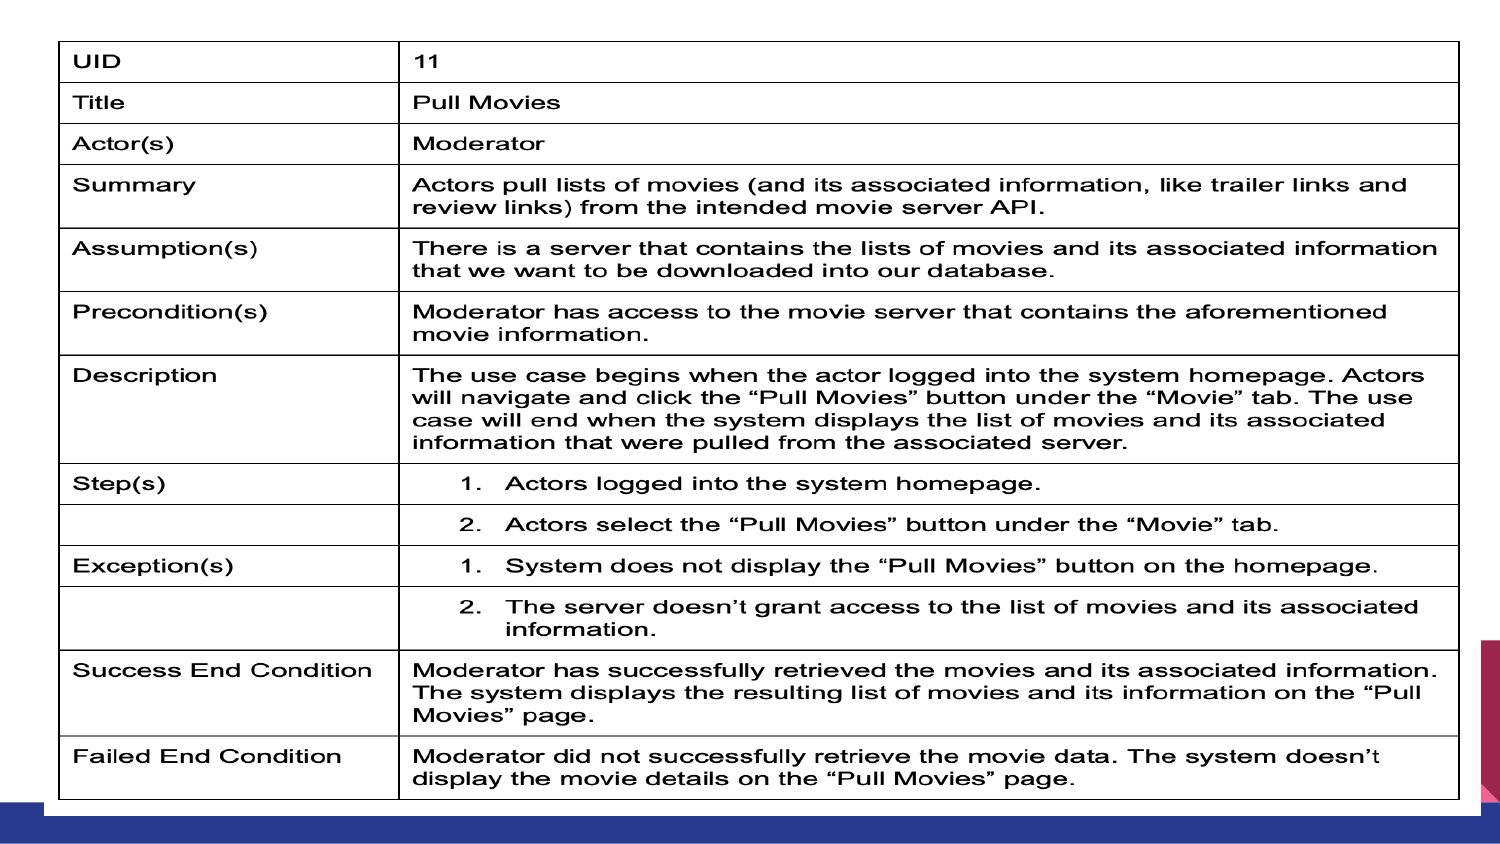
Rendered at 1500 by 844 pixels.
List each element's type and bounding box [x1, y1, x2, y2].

picture [44, 27, 1481, 816]
